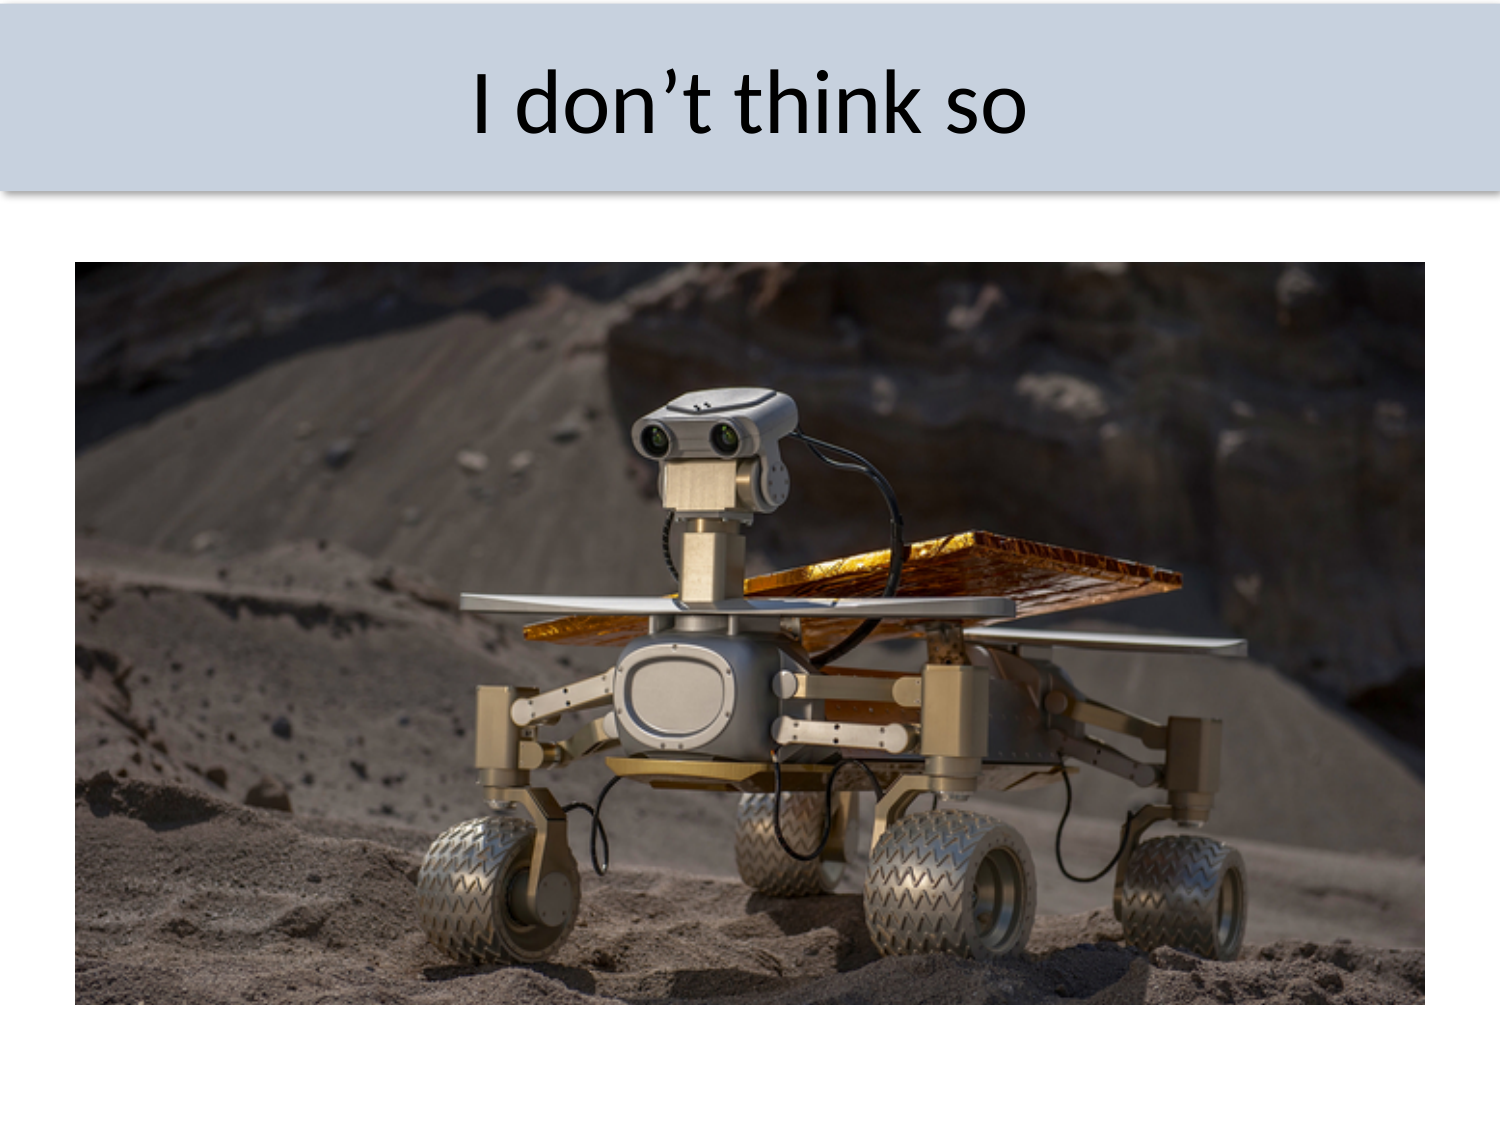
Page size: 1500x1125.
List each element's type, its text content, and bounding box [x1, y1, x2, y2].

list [74, 262, 1426, 1006]
title I don’t think so [0, 3, 1500, 192]
